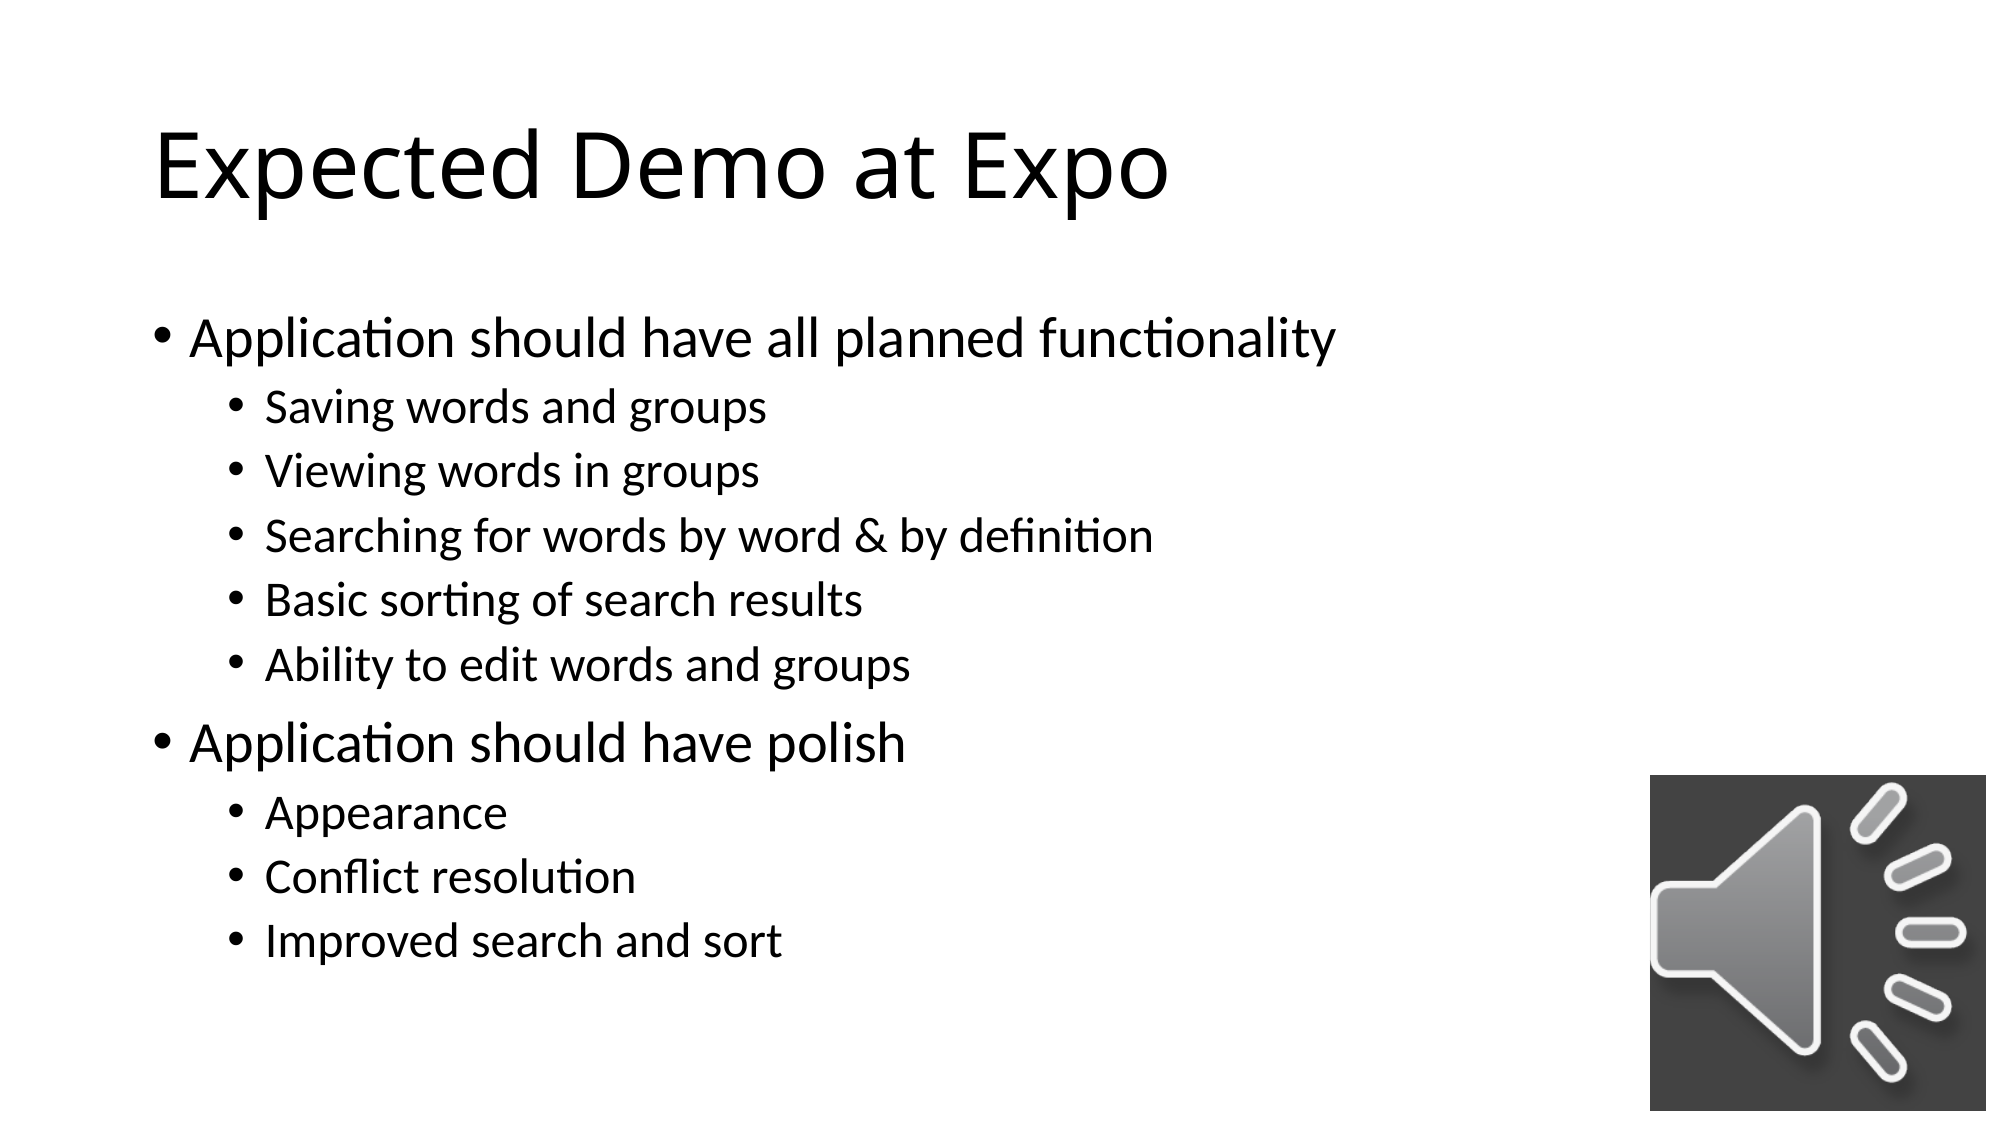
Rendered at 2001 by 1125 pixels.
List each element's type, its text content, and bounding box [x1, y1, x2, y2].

picture [1648, 773, 1987, 1112]
list Application should have all planned functionality Saving words and groups Viewing words in groups Searching for words by word & by definition Basic sorting of search results Ability to edit words and groups Application should have polish Appearance Conflict resolution Improved search and sort [137, 299, 1863, 1014]
title Expected Demo at Expo [137, 59, 1863, 278]
